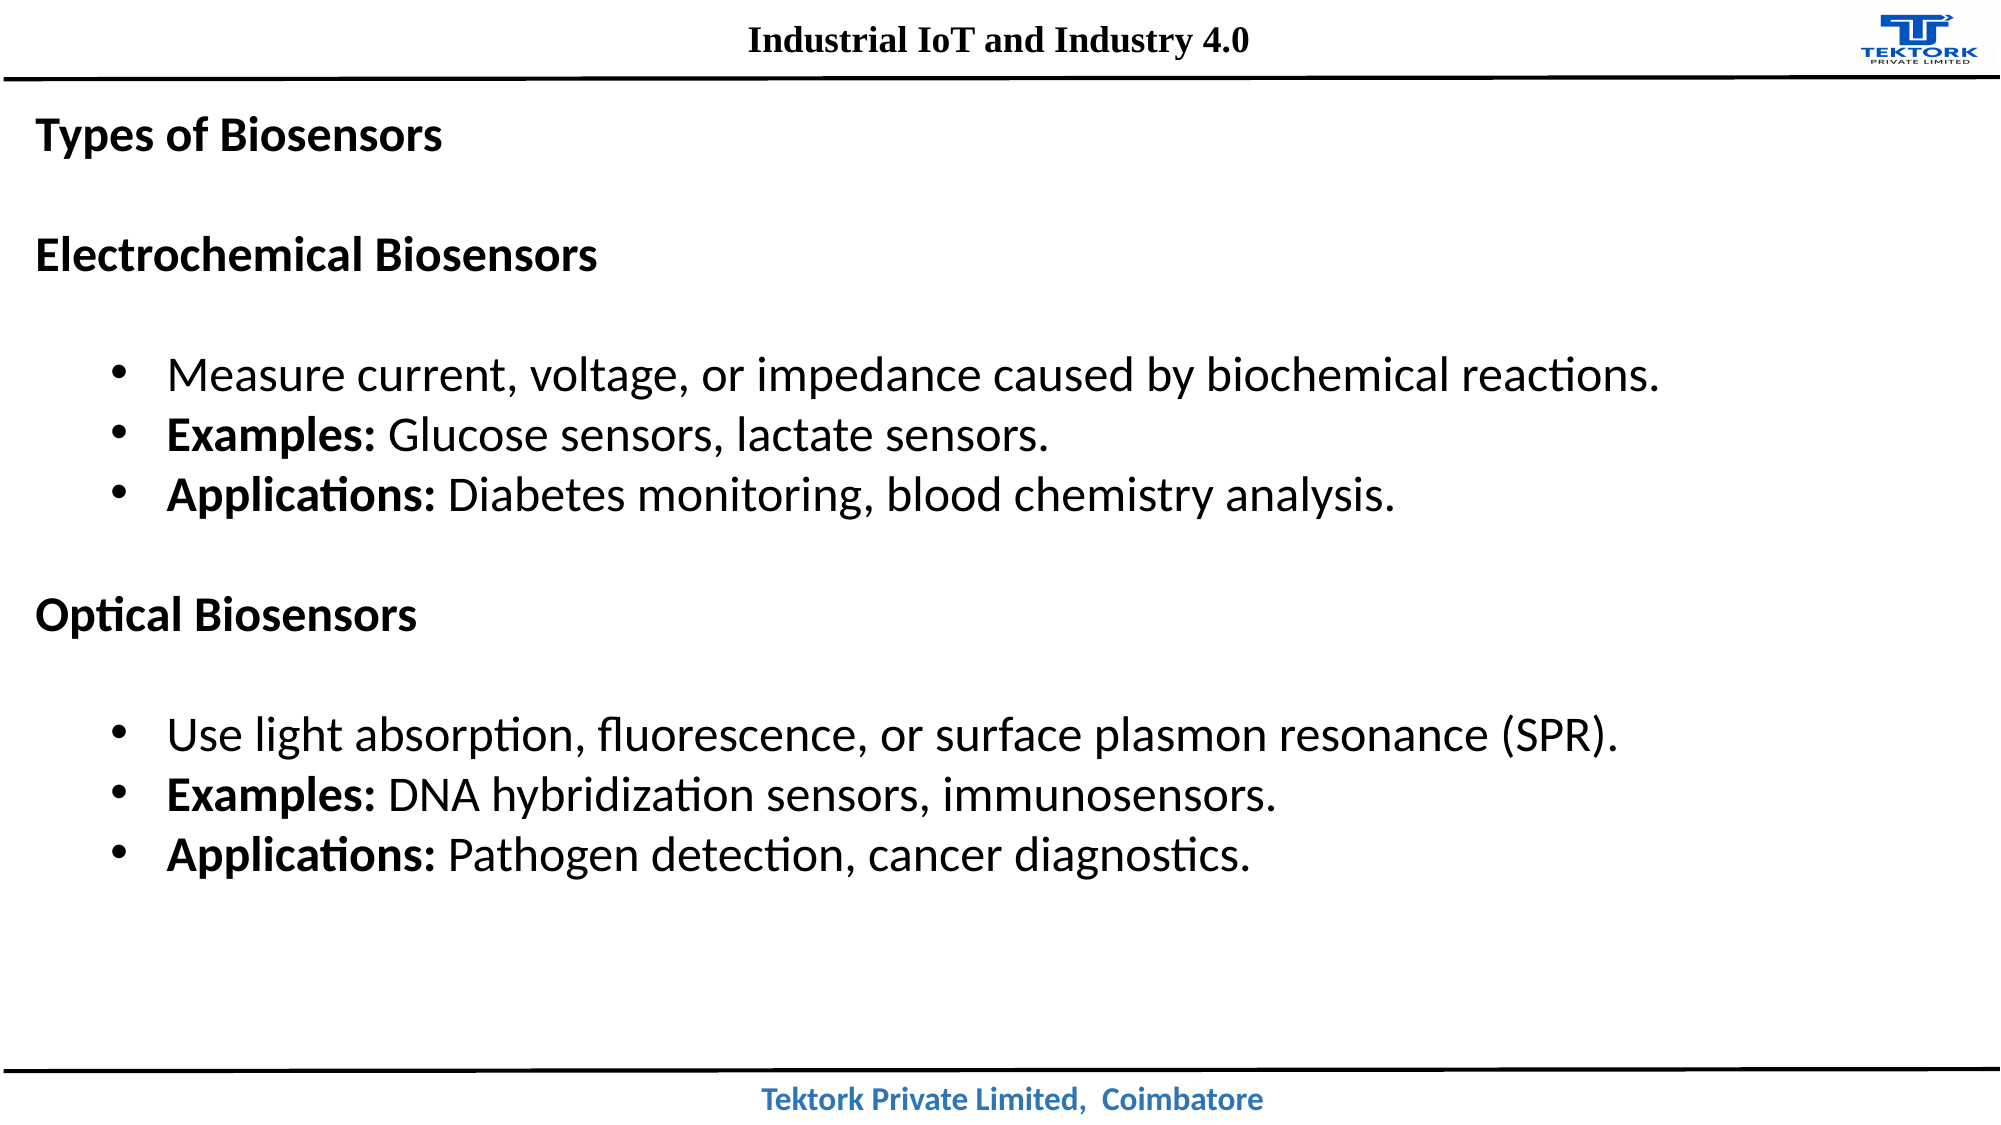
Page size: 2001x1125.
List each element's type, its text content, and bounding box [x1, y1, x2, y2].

picture [1845, 1, 1995, 77]
text_box Industrial IoT and Industry 4.0 [732, 7, 1267, 68]
text_box Types of Biosensors Electrochemical Biosensors Measure current, voltage, or impedance caused by biochemical reactions. Examples: Glucose sensors, lactate sensors. Applications: Diabetes monitoring, blood chemistry analysis. Optical Biosensors Use light absorption, fluorescence, or surface plasmon resonance (SPR). Examples: DNA hybridization sensors, immunosensors. Applications: Pathogen detection, cancer diagnostics. [20, 94, 1977, 949]
text_box Tektork Private Limited, Coimbatore [419, 1072, 1608, 1125]
